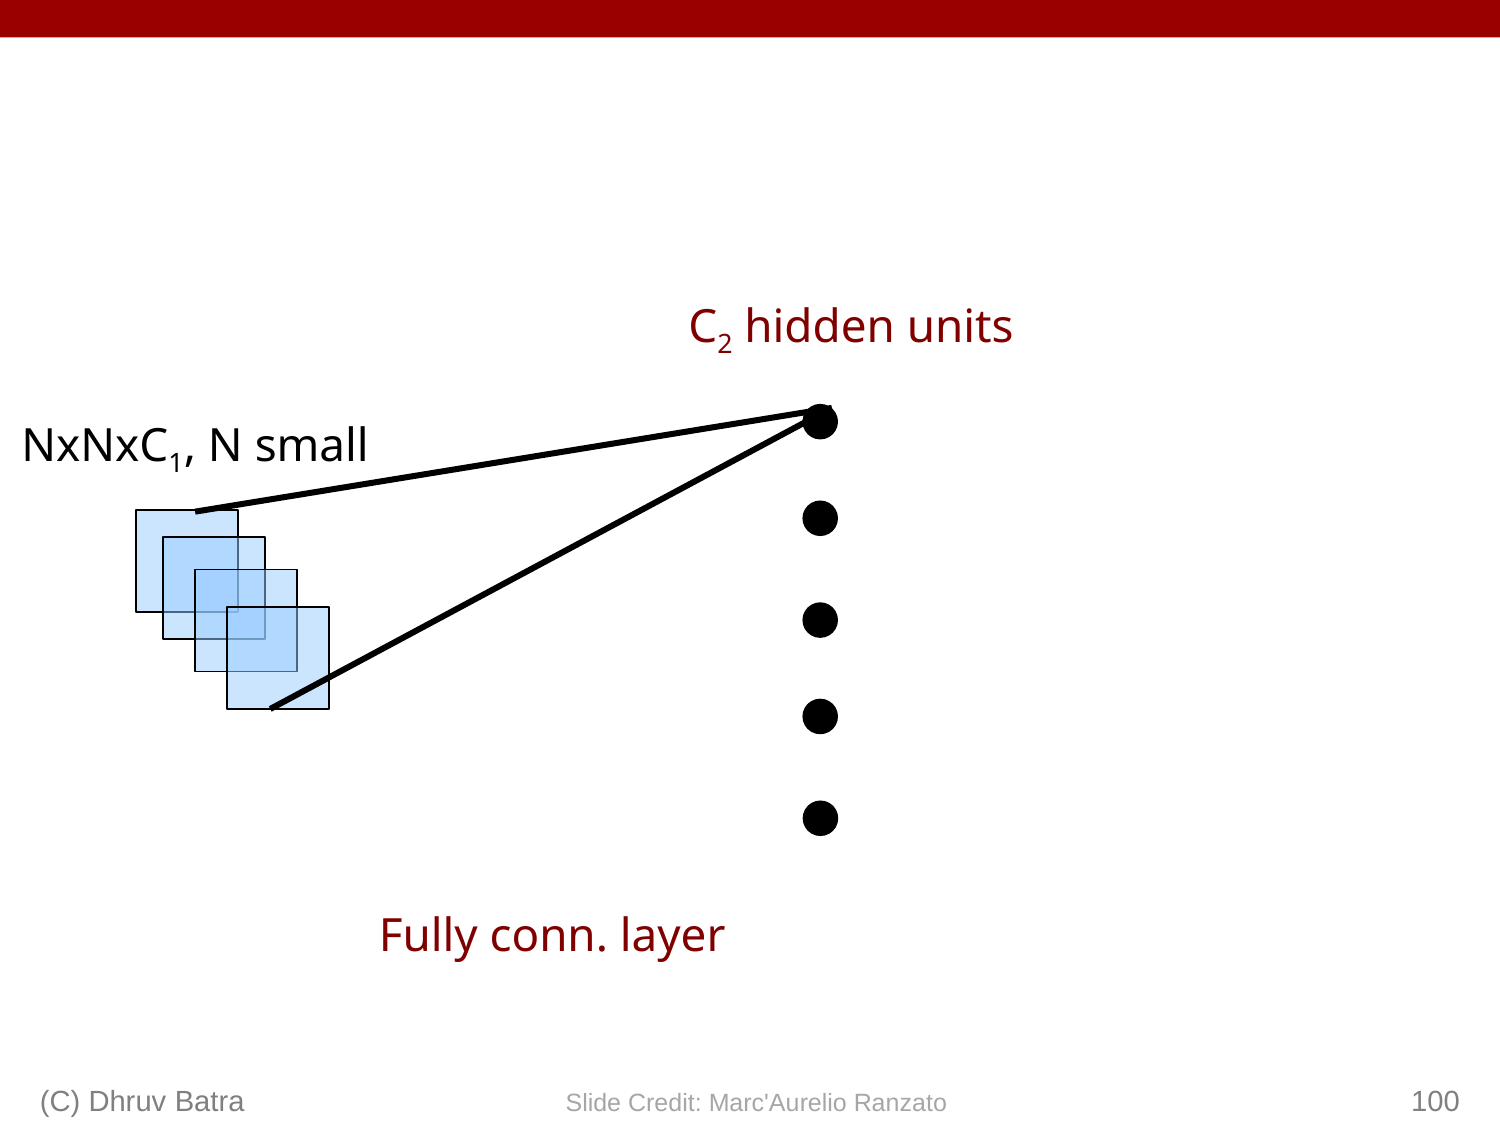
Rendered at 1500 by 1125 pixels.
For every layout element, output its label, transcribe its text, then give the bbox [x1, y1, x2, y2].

text_box [136, 510, 238, 613]
text_box [803, 404, 838, 439]
text_box [227, 606, 330, 709]
text_box [803, 603, 838, 638]
text_box [162, 537, 265, 640]
text_box [195, 569, 298, 672]
text_box NxNxC1, N small [0, 405, 440, 497]
text_box [803, 699, 838, 734]
slide_number 100 [1162, 1049, 1476, 1125]
text_box C2 hidden units [674, 286, 1199, 401]
text_box [803, 501, 838, 536]
footer (C) Dhruv Batra [24, 1049, 501, 1125]
text_box Slide Credit: Marc'Aurelio Ranzato [550, 1079, 963, 1124]
text_box Fully conn. layer [365, 896, 1241, 1011]
text_box [803, 801, 838, 836]
